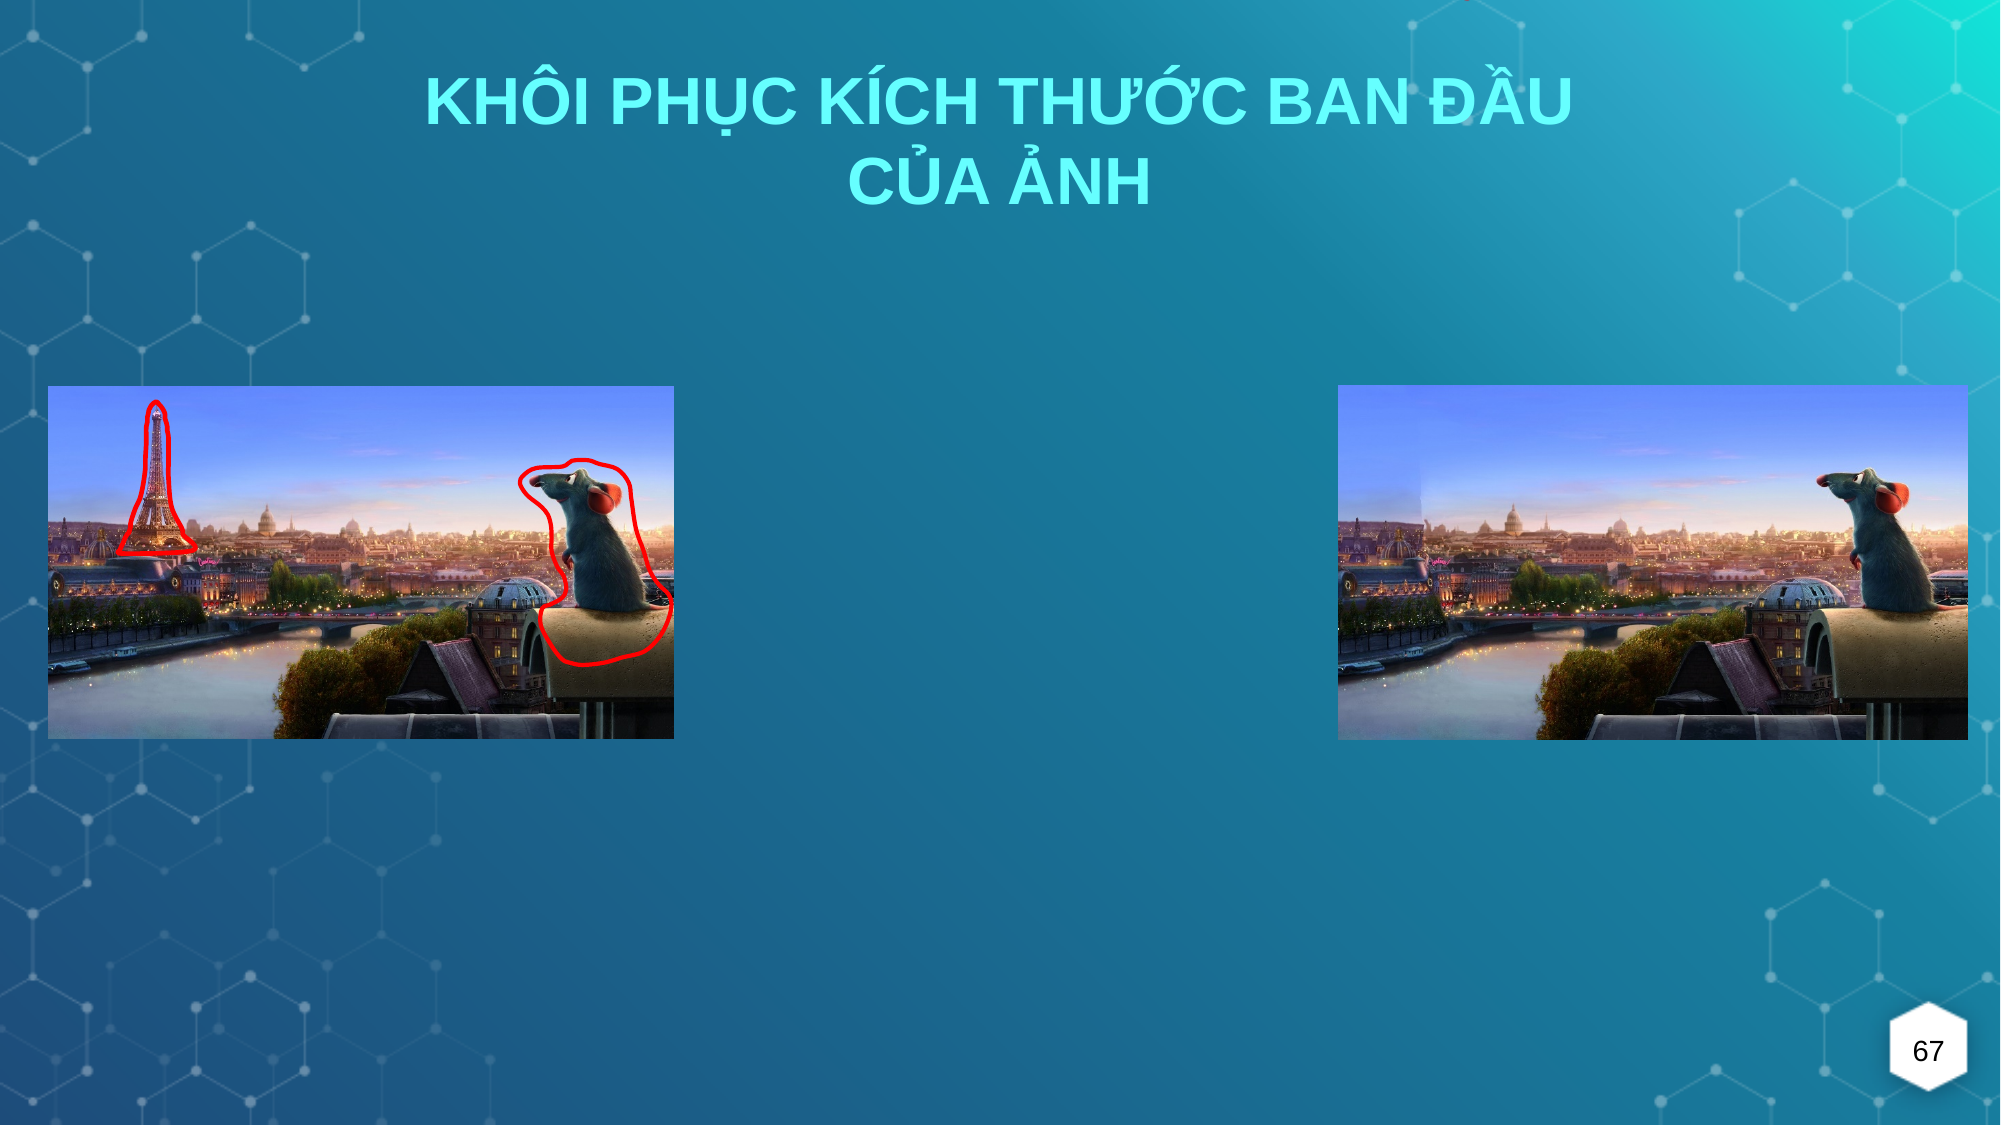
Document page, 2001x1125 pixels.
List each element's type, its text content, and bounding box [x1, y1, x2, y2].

picture [0, 0, 2001, 1125]
text_box Khôi phục kích thước ban đầu của ảnh [362, 50, 1638, 225]
